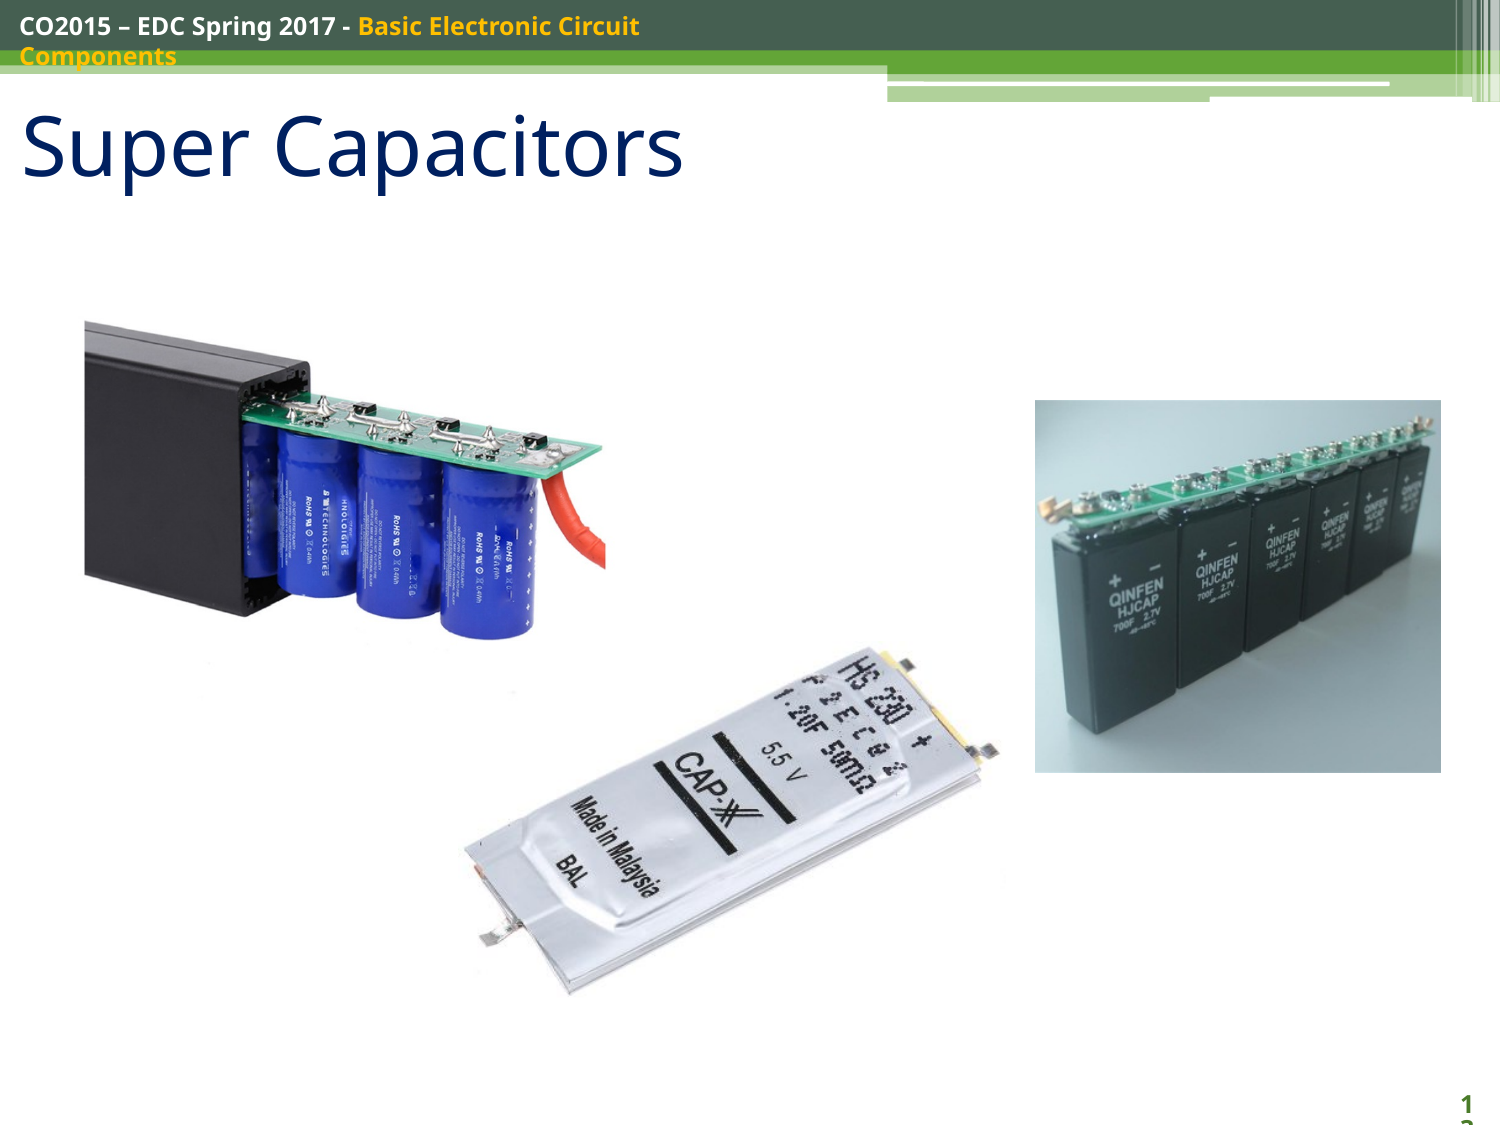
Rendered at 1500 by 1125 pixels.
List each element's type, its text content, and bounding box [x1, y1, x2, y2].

title Super Capacitors [6, 77, 1485, 209]
picture [67, 208, 1007, 1002]
picture [1034, 400, 1441, 773]
